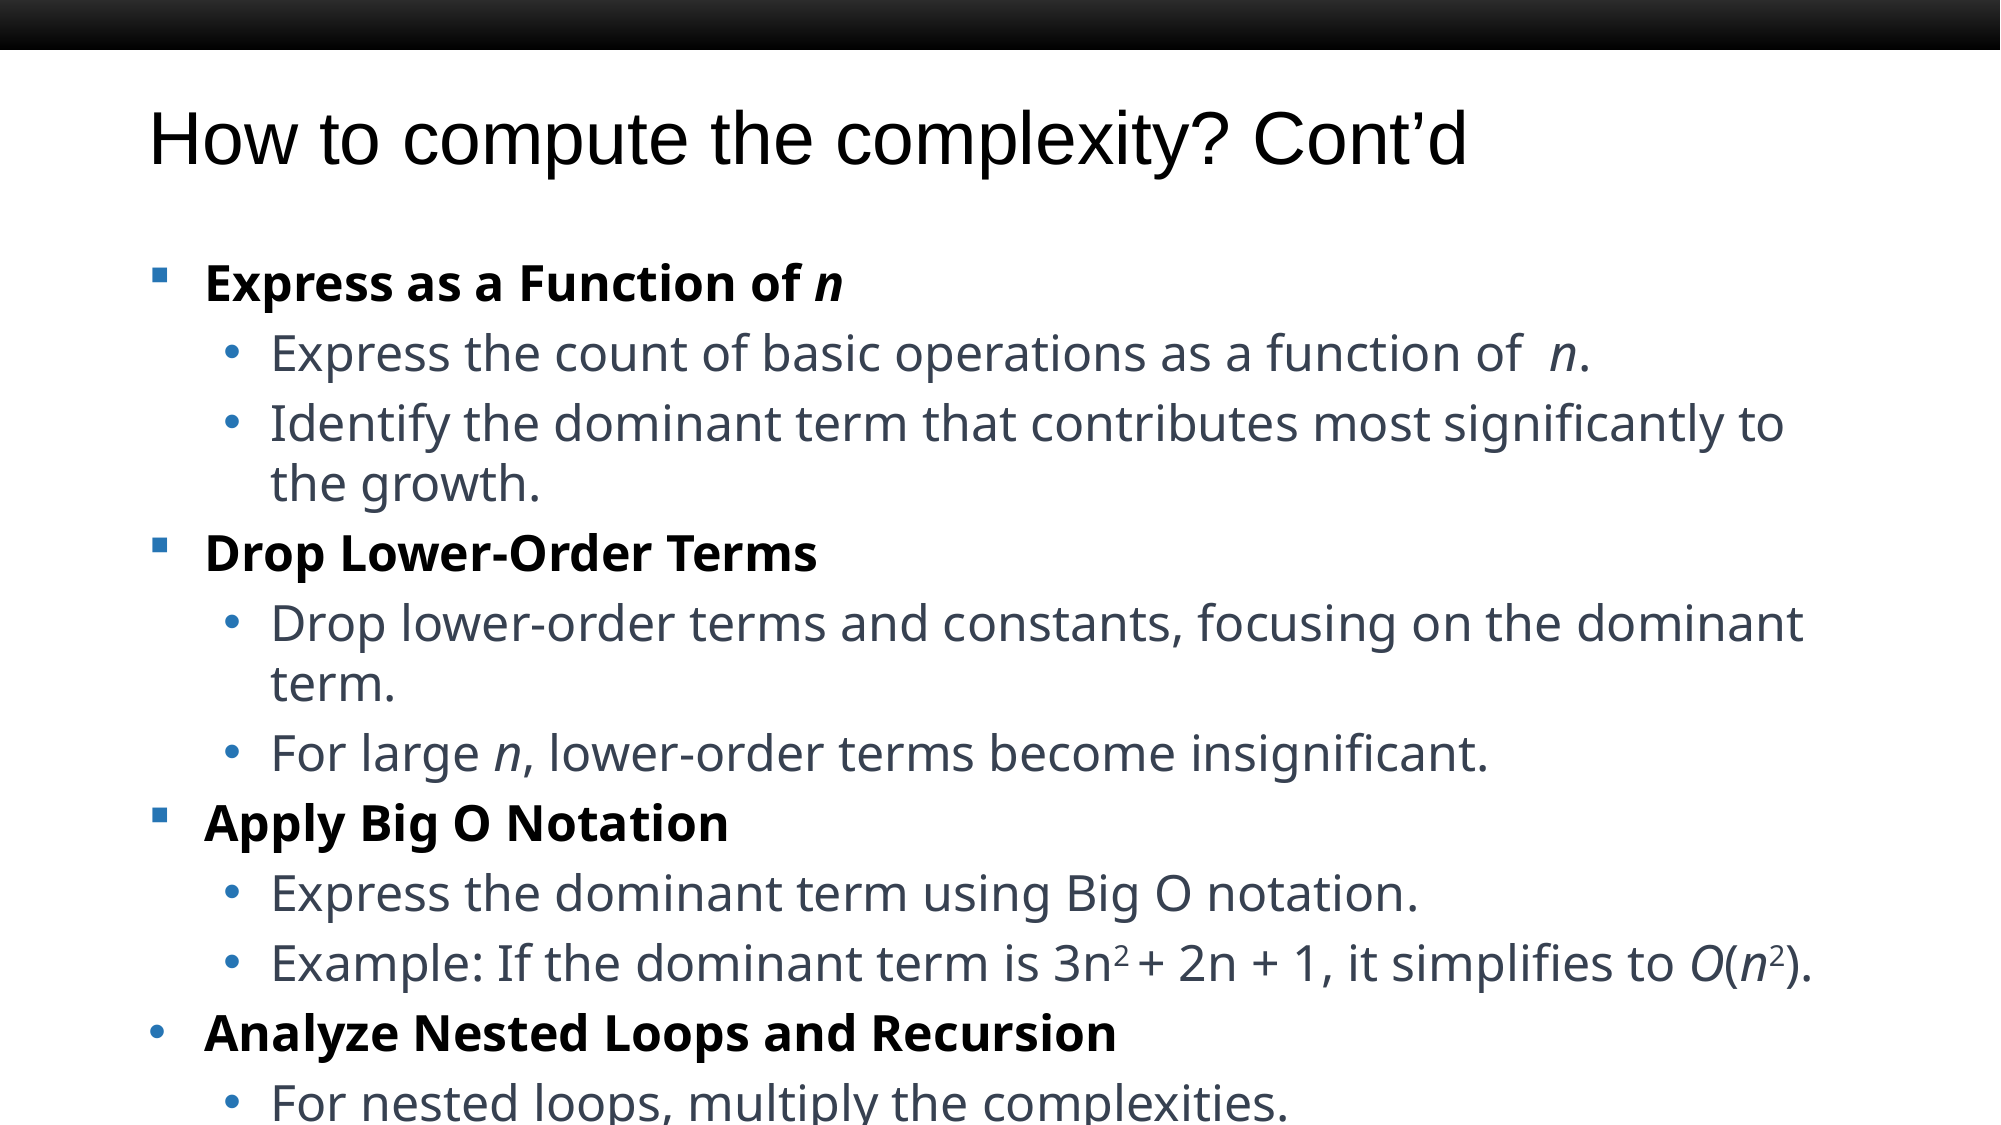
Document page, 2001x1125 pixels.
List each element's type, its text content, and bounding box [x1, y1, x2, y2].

list Express as a Function of n Express the count of basic operations as a function of n. Identify the dominant term that contributes most significantly to the growth. Drop Lower-Order Terms Drop lower-order terms and constants, focusing on the dominant term. For large n, lower-order terms become insignificant. Apply Big O Notation Express the dominant term using Big O notation. Example: If the dominant term is 3n2 + 2n + 1, it simplifies to O(n2). Analyze Nested Loops and Recursion For nested loops, multiply the complexities. Analyze recursive algorithms by solving recurrence relations. [133, 243, 1867, 882]
title How to compute the complexity? Cont’d [133, 82, 1867, 195]
